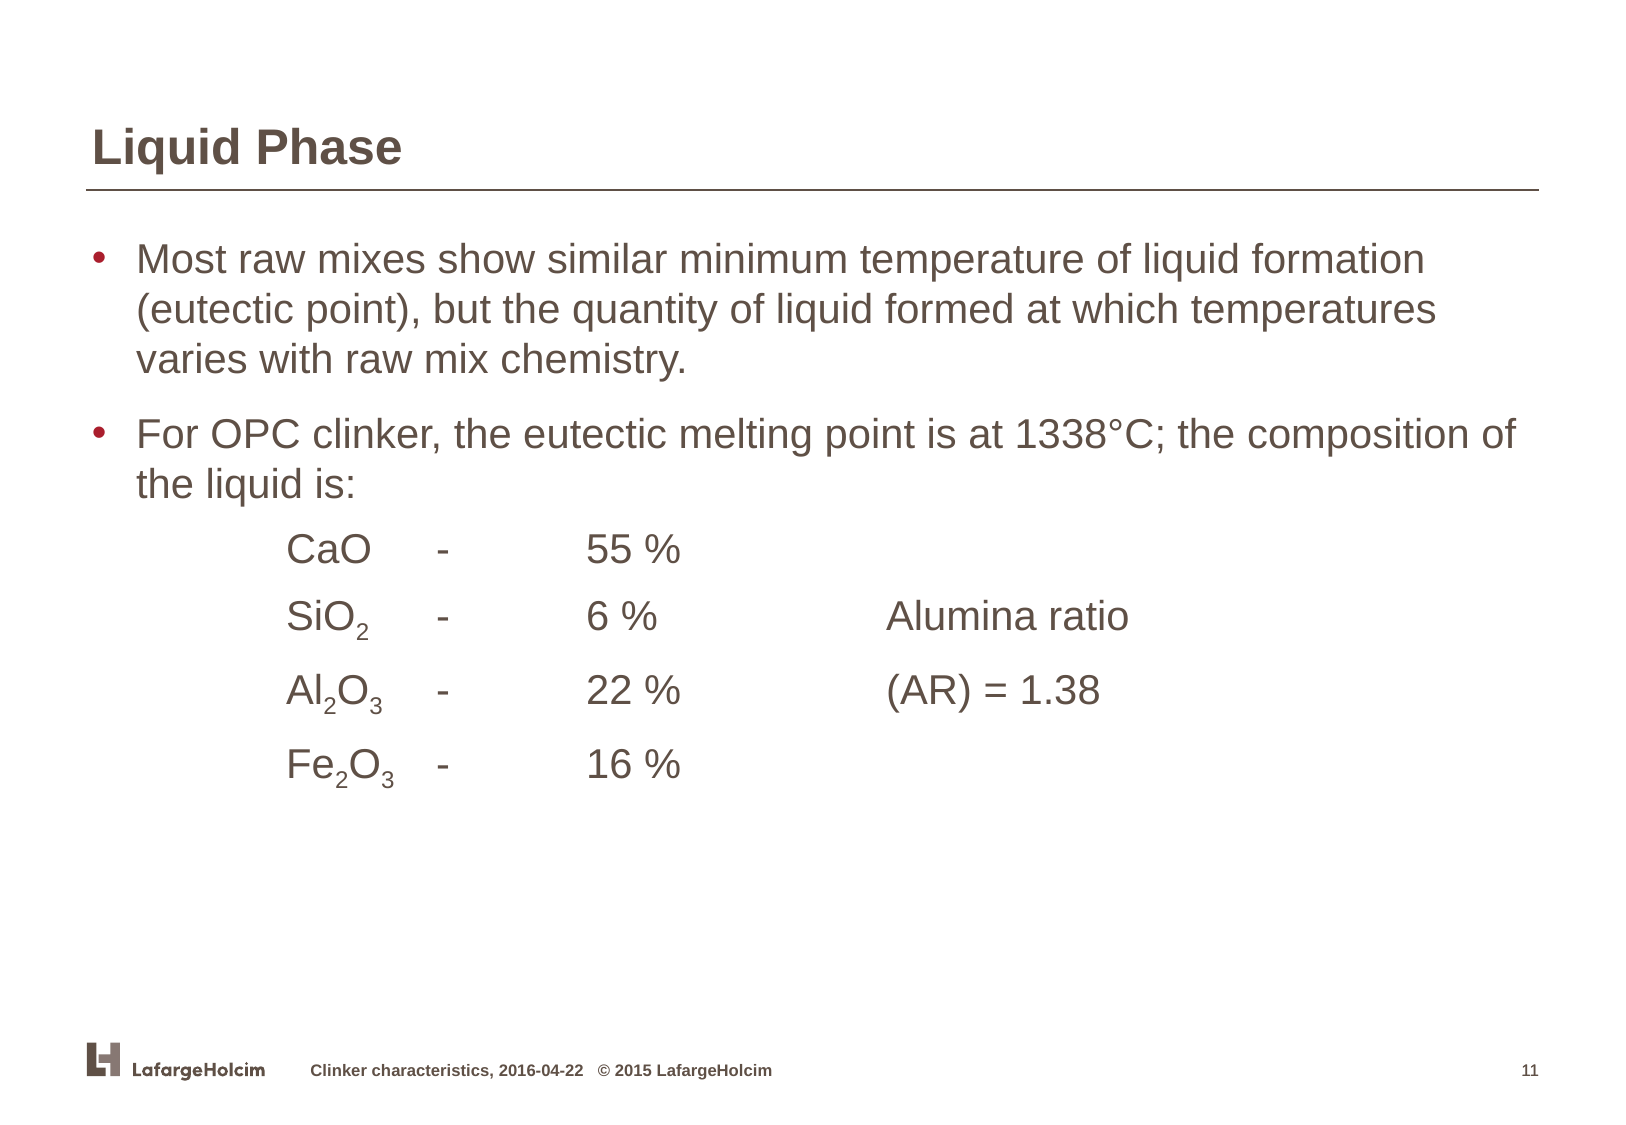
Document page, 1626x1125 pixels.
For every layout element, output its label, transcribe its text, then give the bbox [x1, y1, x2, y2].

footer Clinker characteristics, 2016-04-22 © 2015 LafargeHolcim [310, 1052, 831, 1080]
text_box Most raw mixes show similar minimum temperature of liquid formation (eutectic point), but the quantity of liquid formed at which temperatures varies with raw mix chemistry. For OPC clinker, the eutectic melting point is at 1338°C; the composition of the liquid is: CaO - 55 % SiO2 - 6 % Alumina ratio Al2O3 - 22 % (AR) = 1.38 Fe2O3 - 16 % [91, 231, 1534, 1052]
slide_number 11 [1467, 1052, 1540, 1080]
text_box Liquid Phase [91, 47, 1532, 177]
